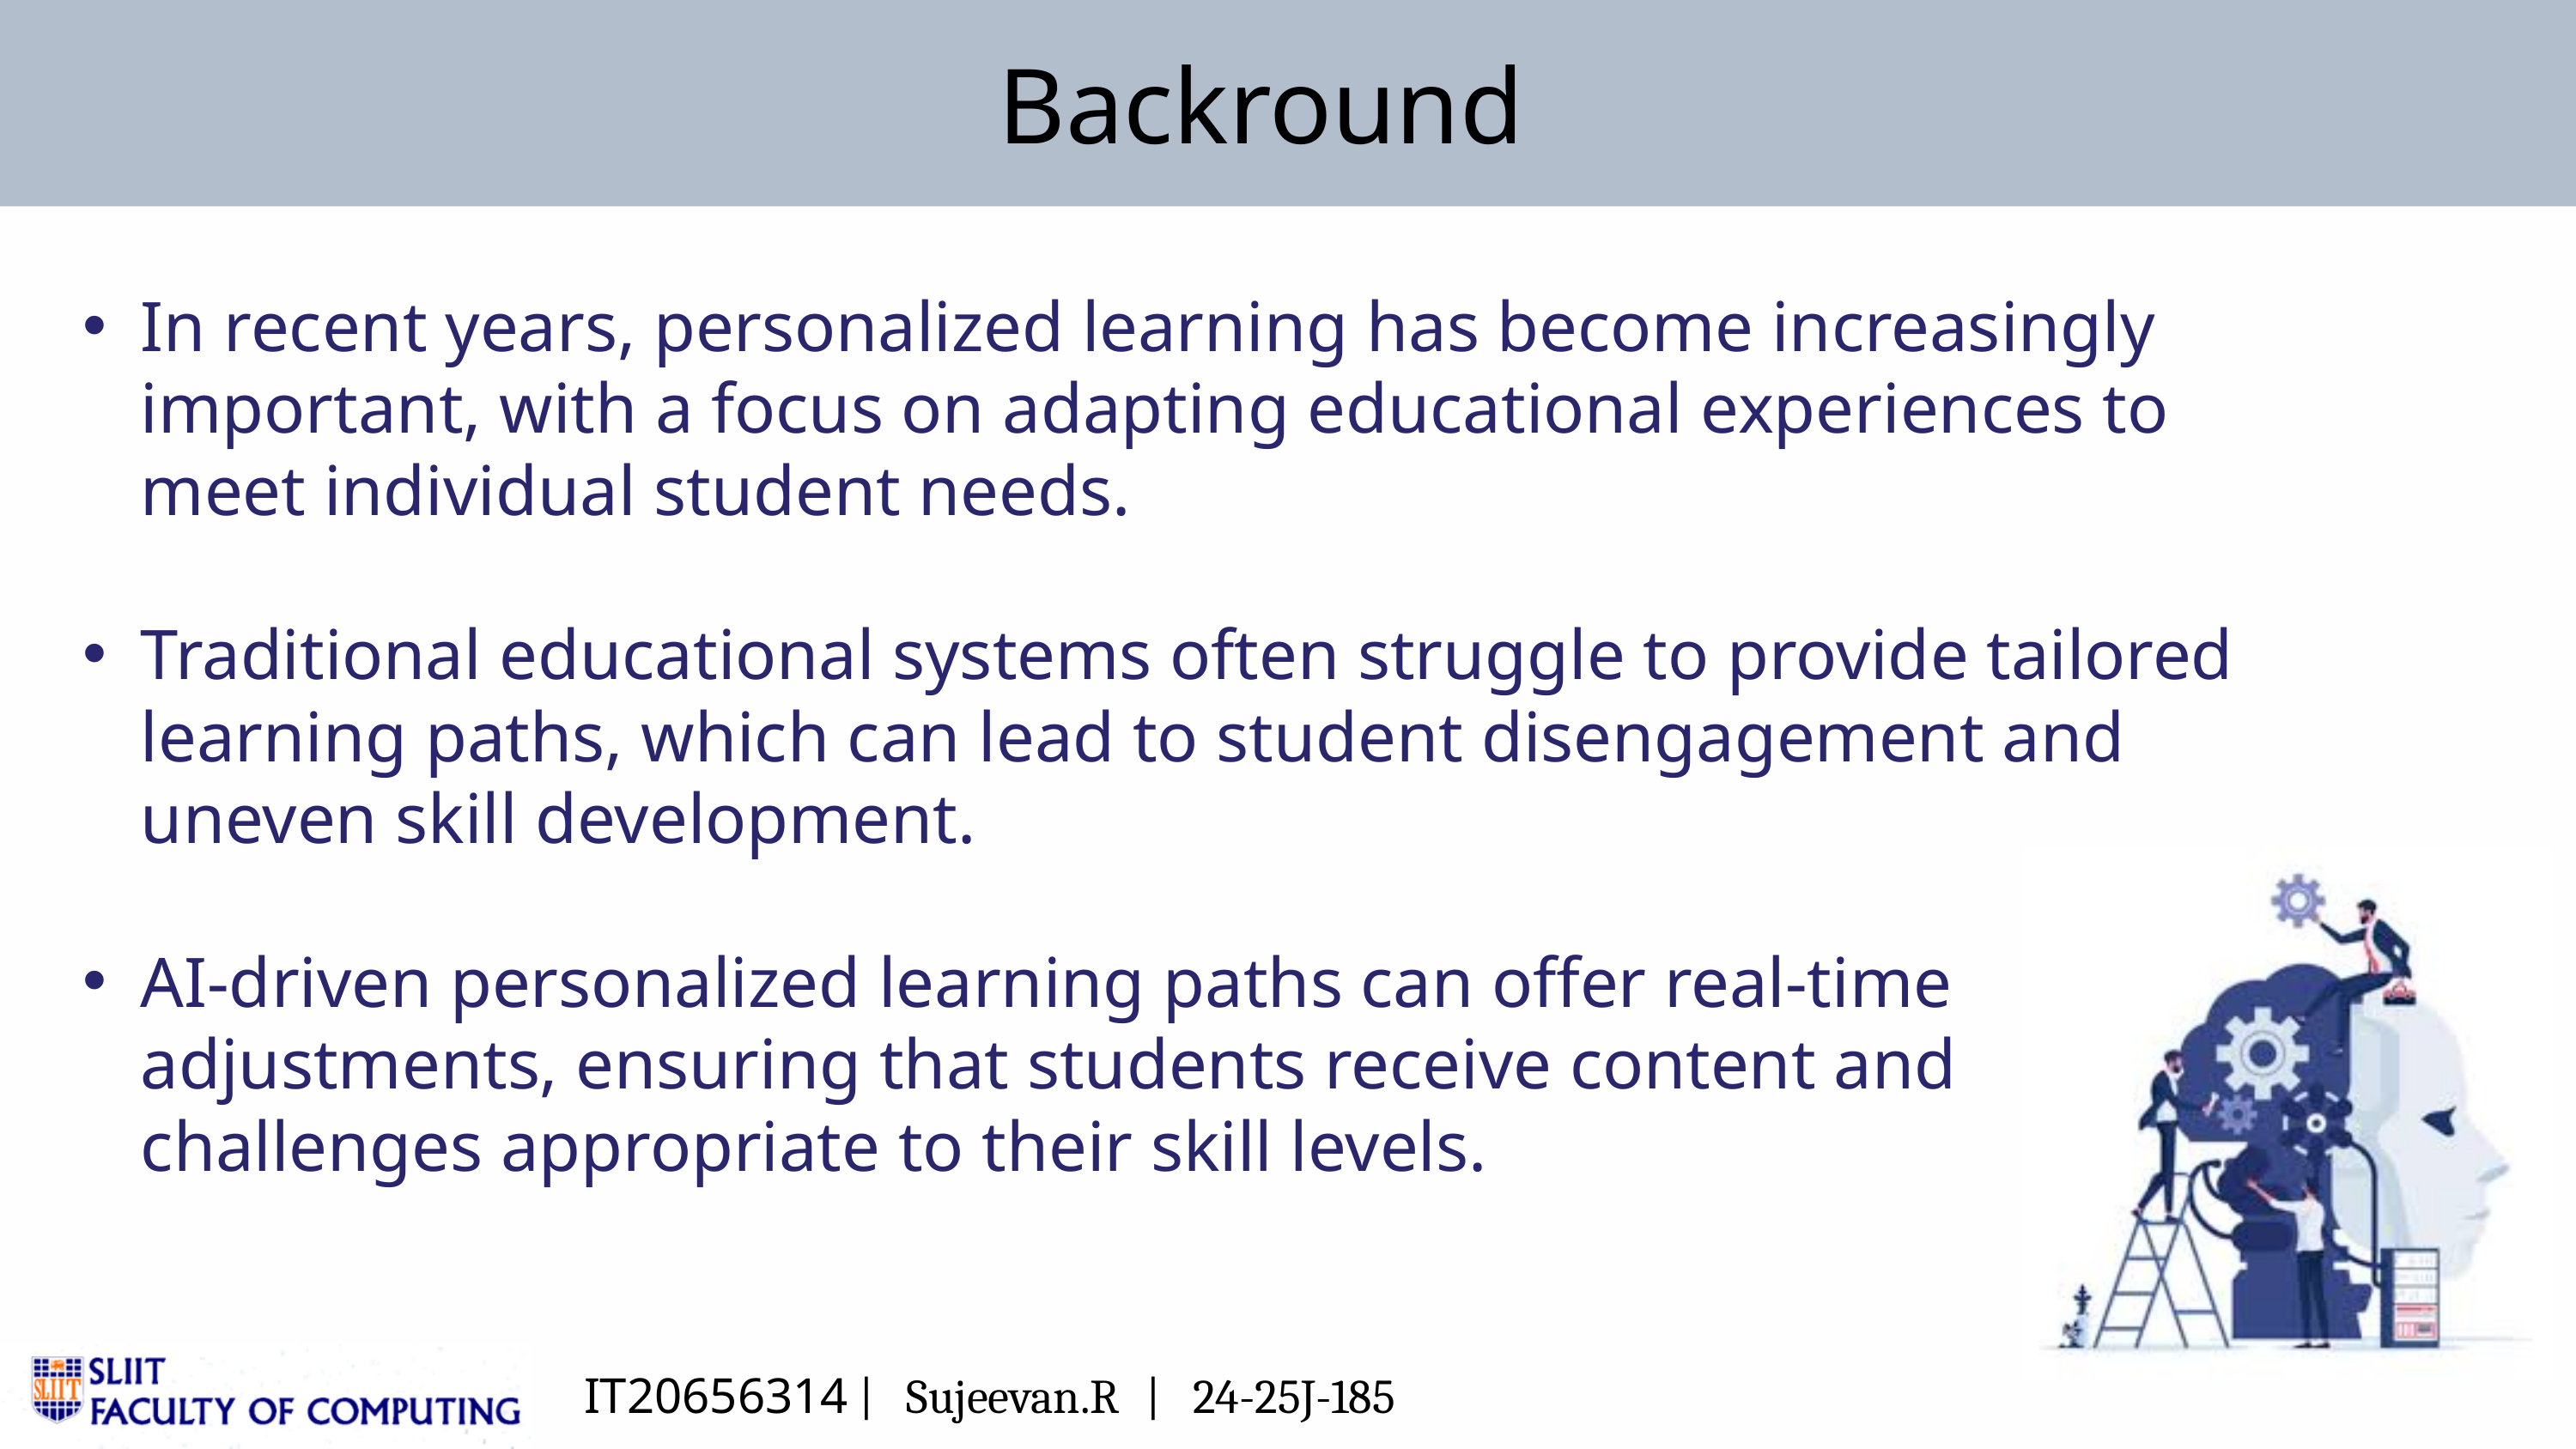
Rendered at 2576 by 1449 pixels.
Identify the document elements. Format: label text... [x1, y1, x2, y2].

text_box IT20656314 | Sujeevan.R | 24-25J-185 [583, 1365, 1535, 1423]
text_box [0, 1344, 532, 1449]
text_box Backround [933, 39, 1589, 165]
text_box [2020, 846, 2555, 1379]
text_box [0, 0, 2576, 207]
text_box In recent years, personalized learning has become increasingly important, with a focus on adapting educational experiences to meet individual student needs. Traditional educational systems often struggle to provide tailored learning paths, which can lead to student disengagement and uneven skill development. AI-driven personalized learning paths can offer real-time adjustments, ensuring that students receive content and challenges appropriate to their skill levels. [24, 282, 2250, 1267]
